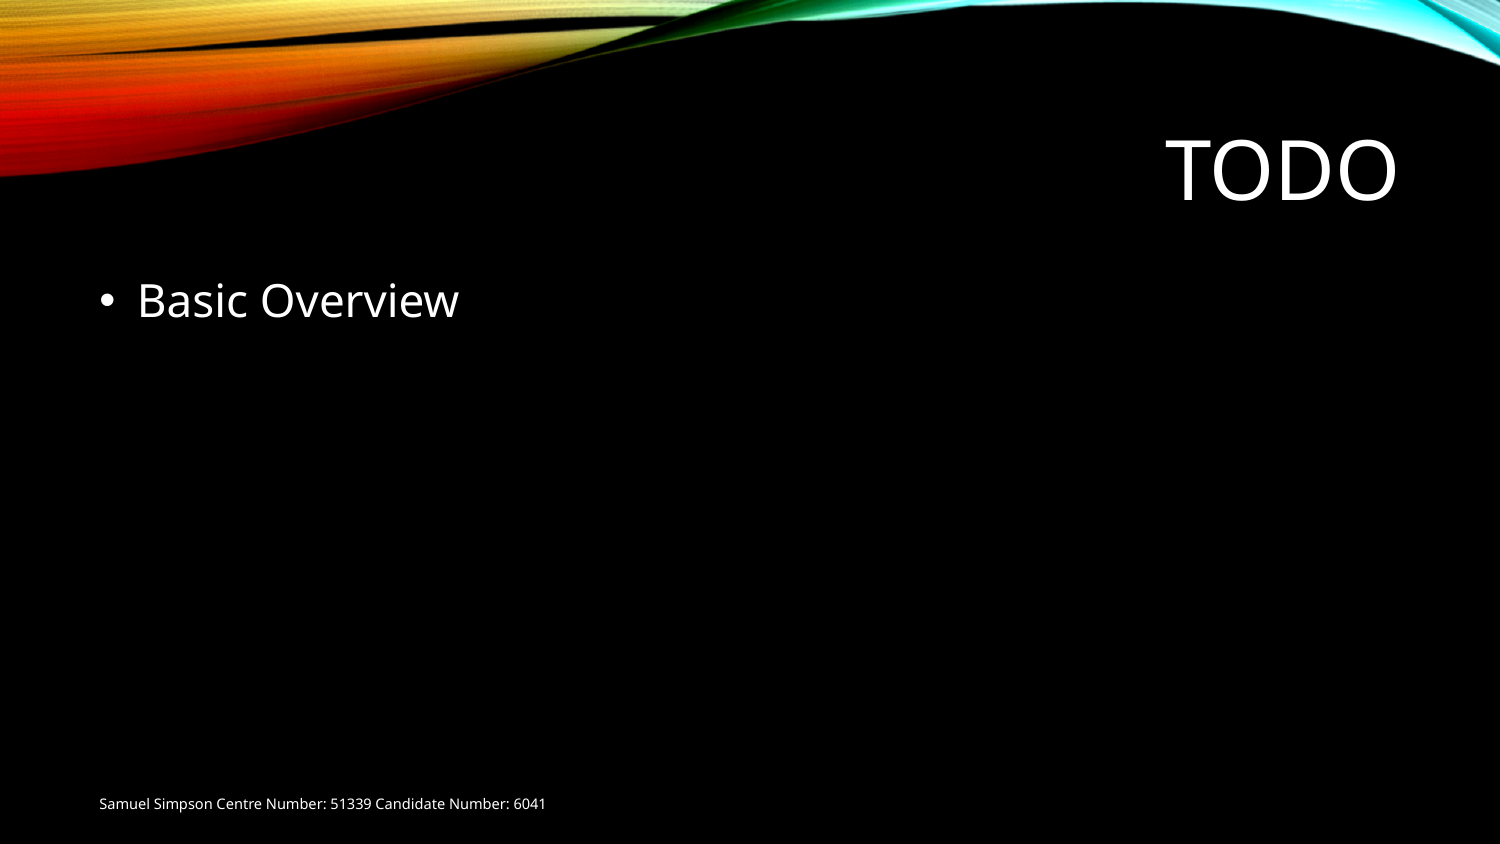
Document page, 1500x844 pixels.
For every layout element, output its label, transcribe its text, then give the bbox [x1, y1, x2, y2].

title TODO [356, 94, 1416, 254]
footer Samuel Simpson Centre Number: 51339 Candidate Number: 6041 [84, 781, 1041, 827]
list Basic Overview [84, 270, 1416, 766]
picture [0, 0, 1500, 178]
